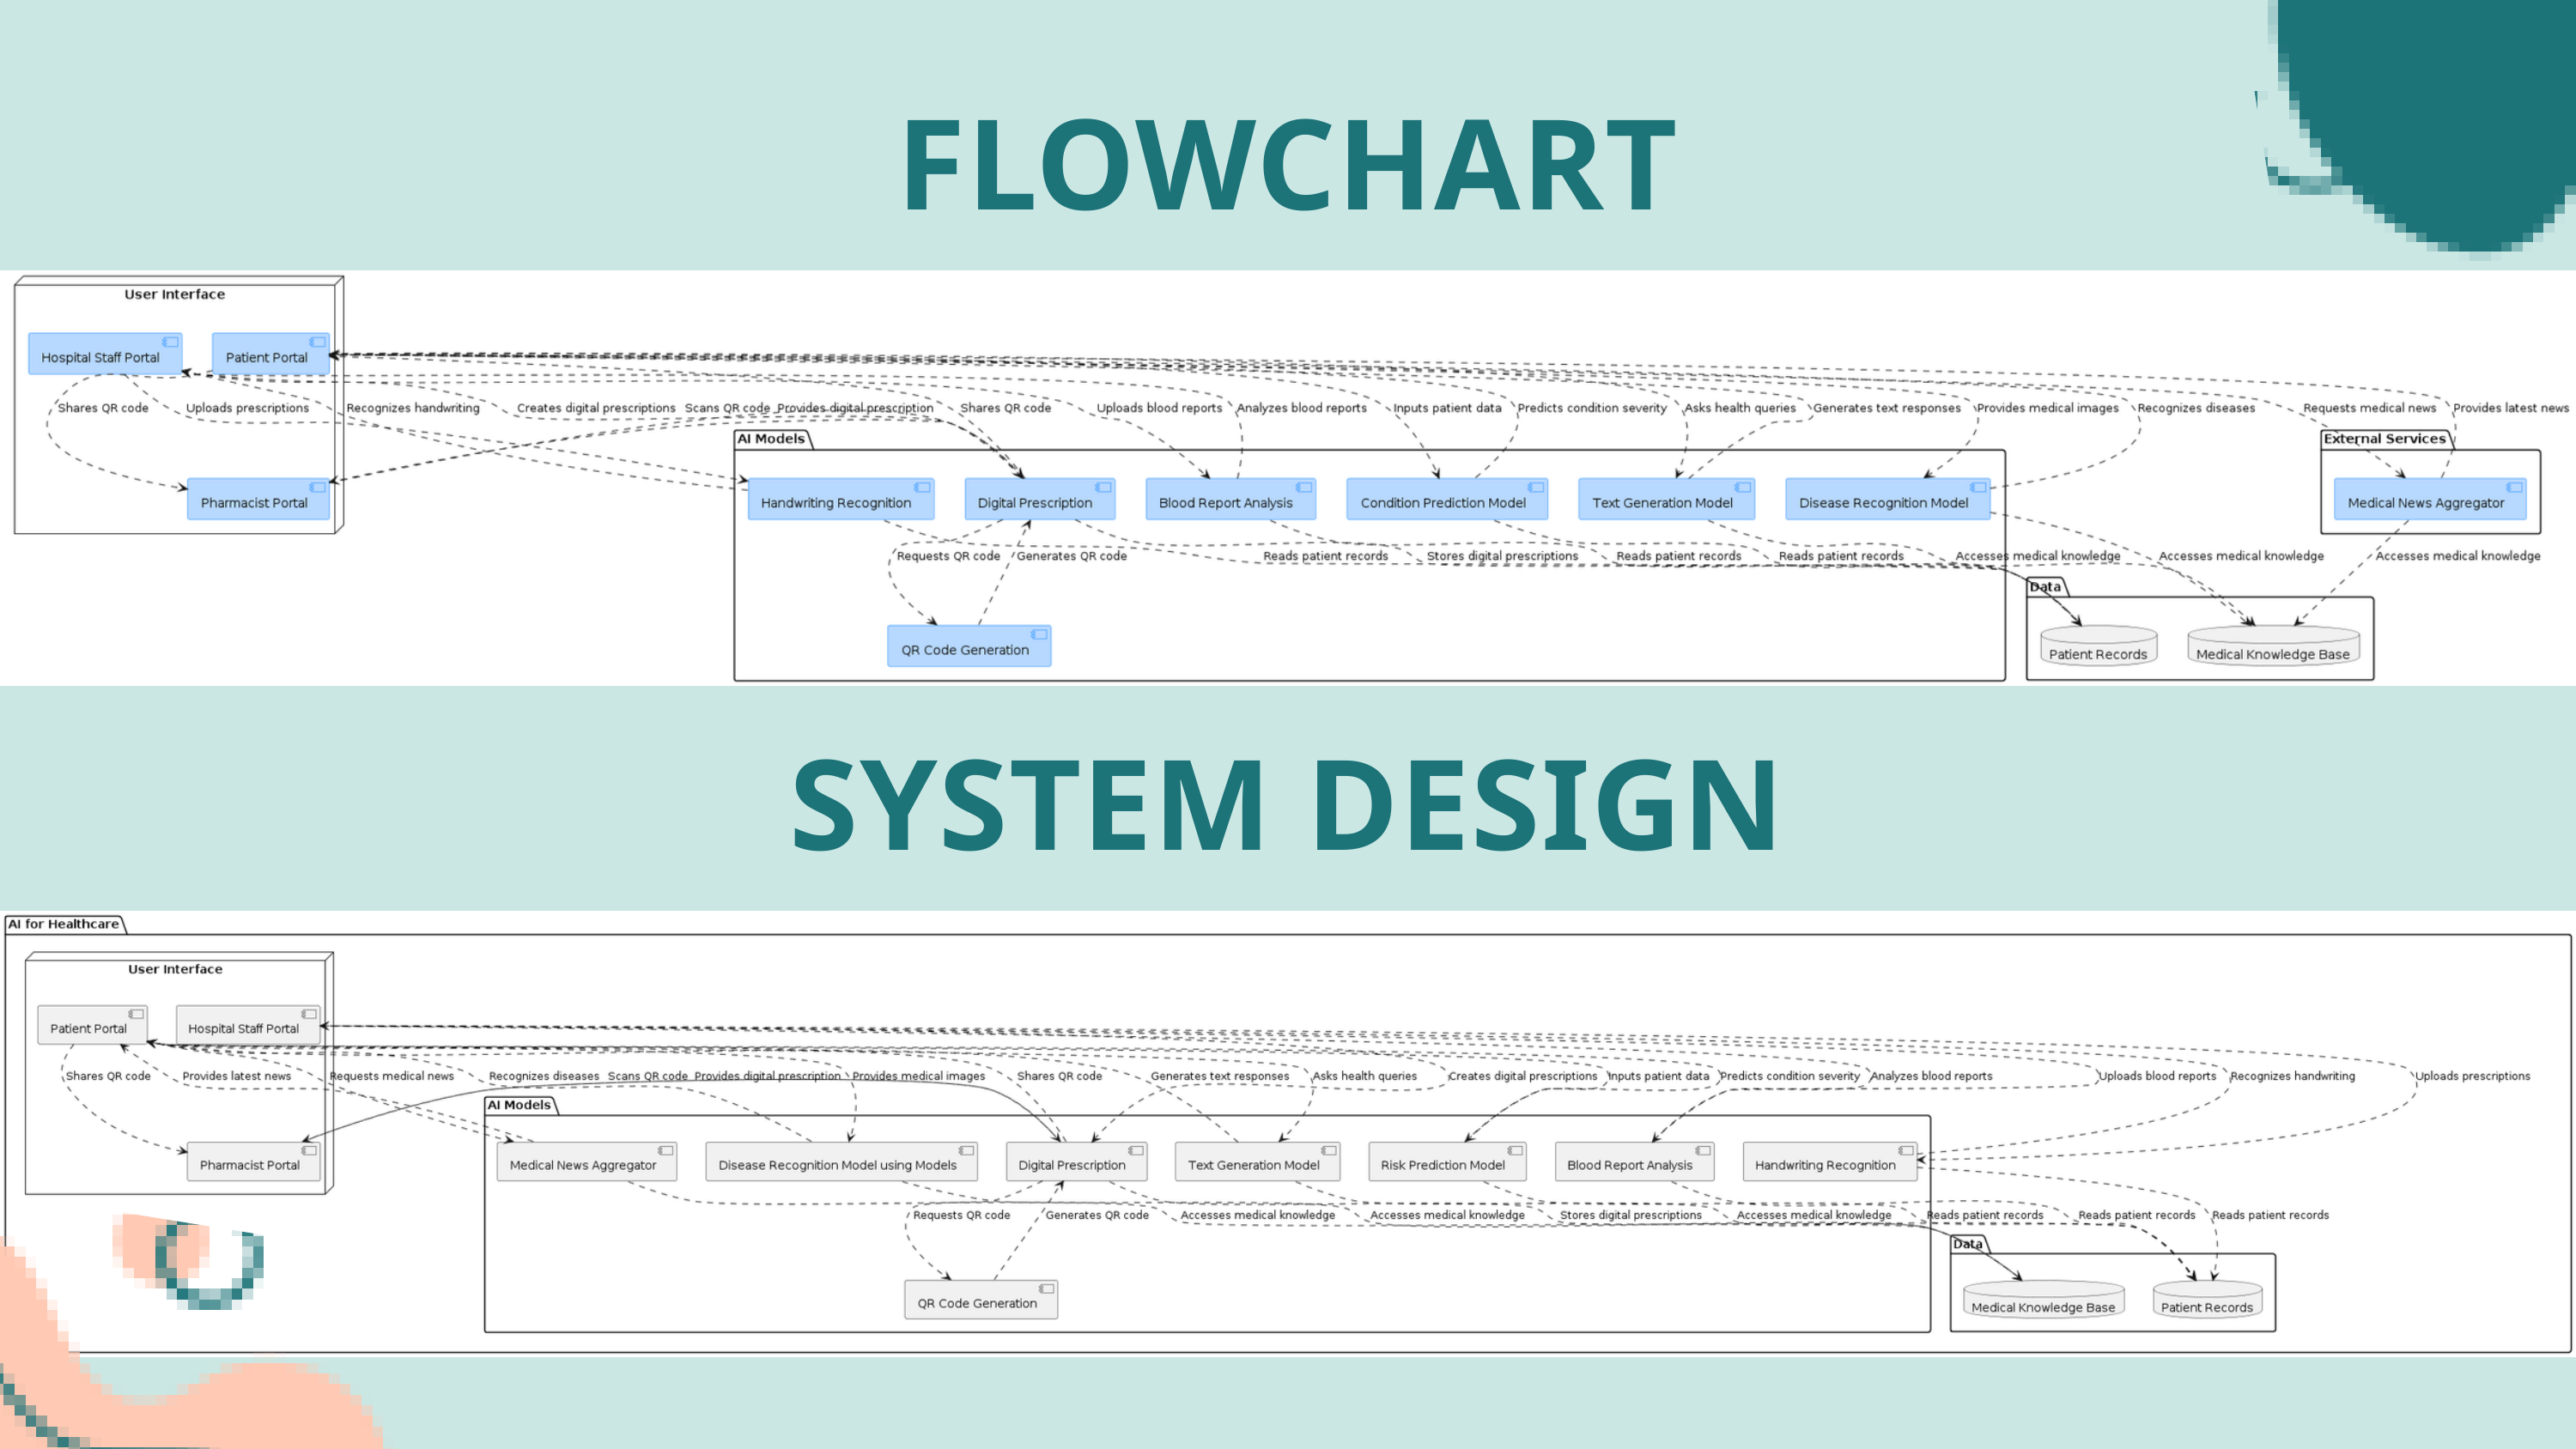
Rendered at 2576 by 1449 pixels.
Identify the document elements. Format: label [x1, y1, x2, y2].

text_box [0, 0, 2576, 1449]
